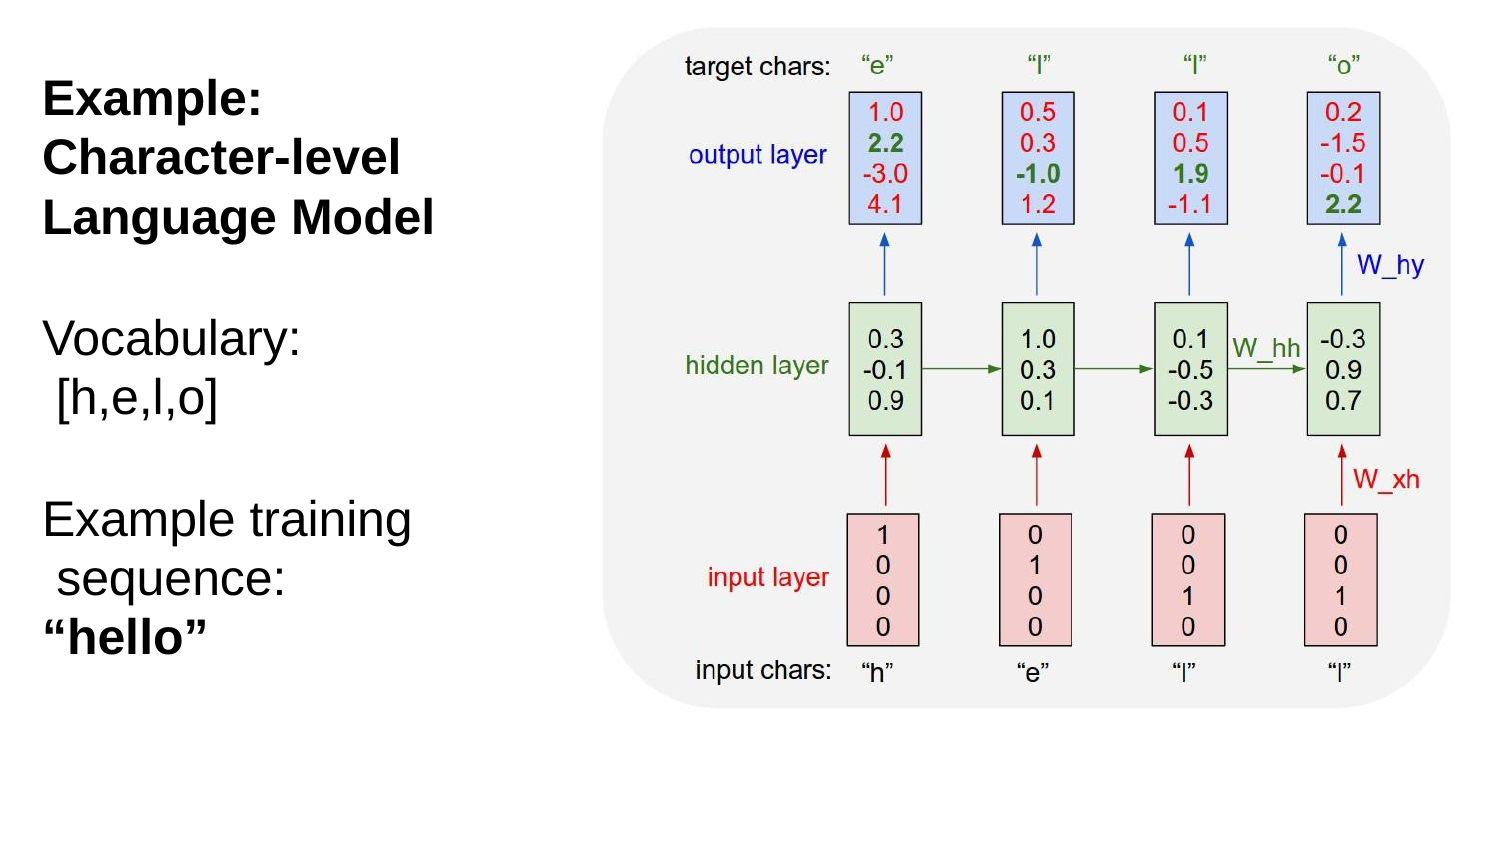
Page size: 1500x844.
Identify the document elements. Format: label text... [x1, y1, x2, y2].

text_box [602, 27, 1452, 709]
text_box Example: Character-level Language Model Vocabulary: [h,e,l,o] Example training sequence: “hello” [40, 61, 438, 665]
